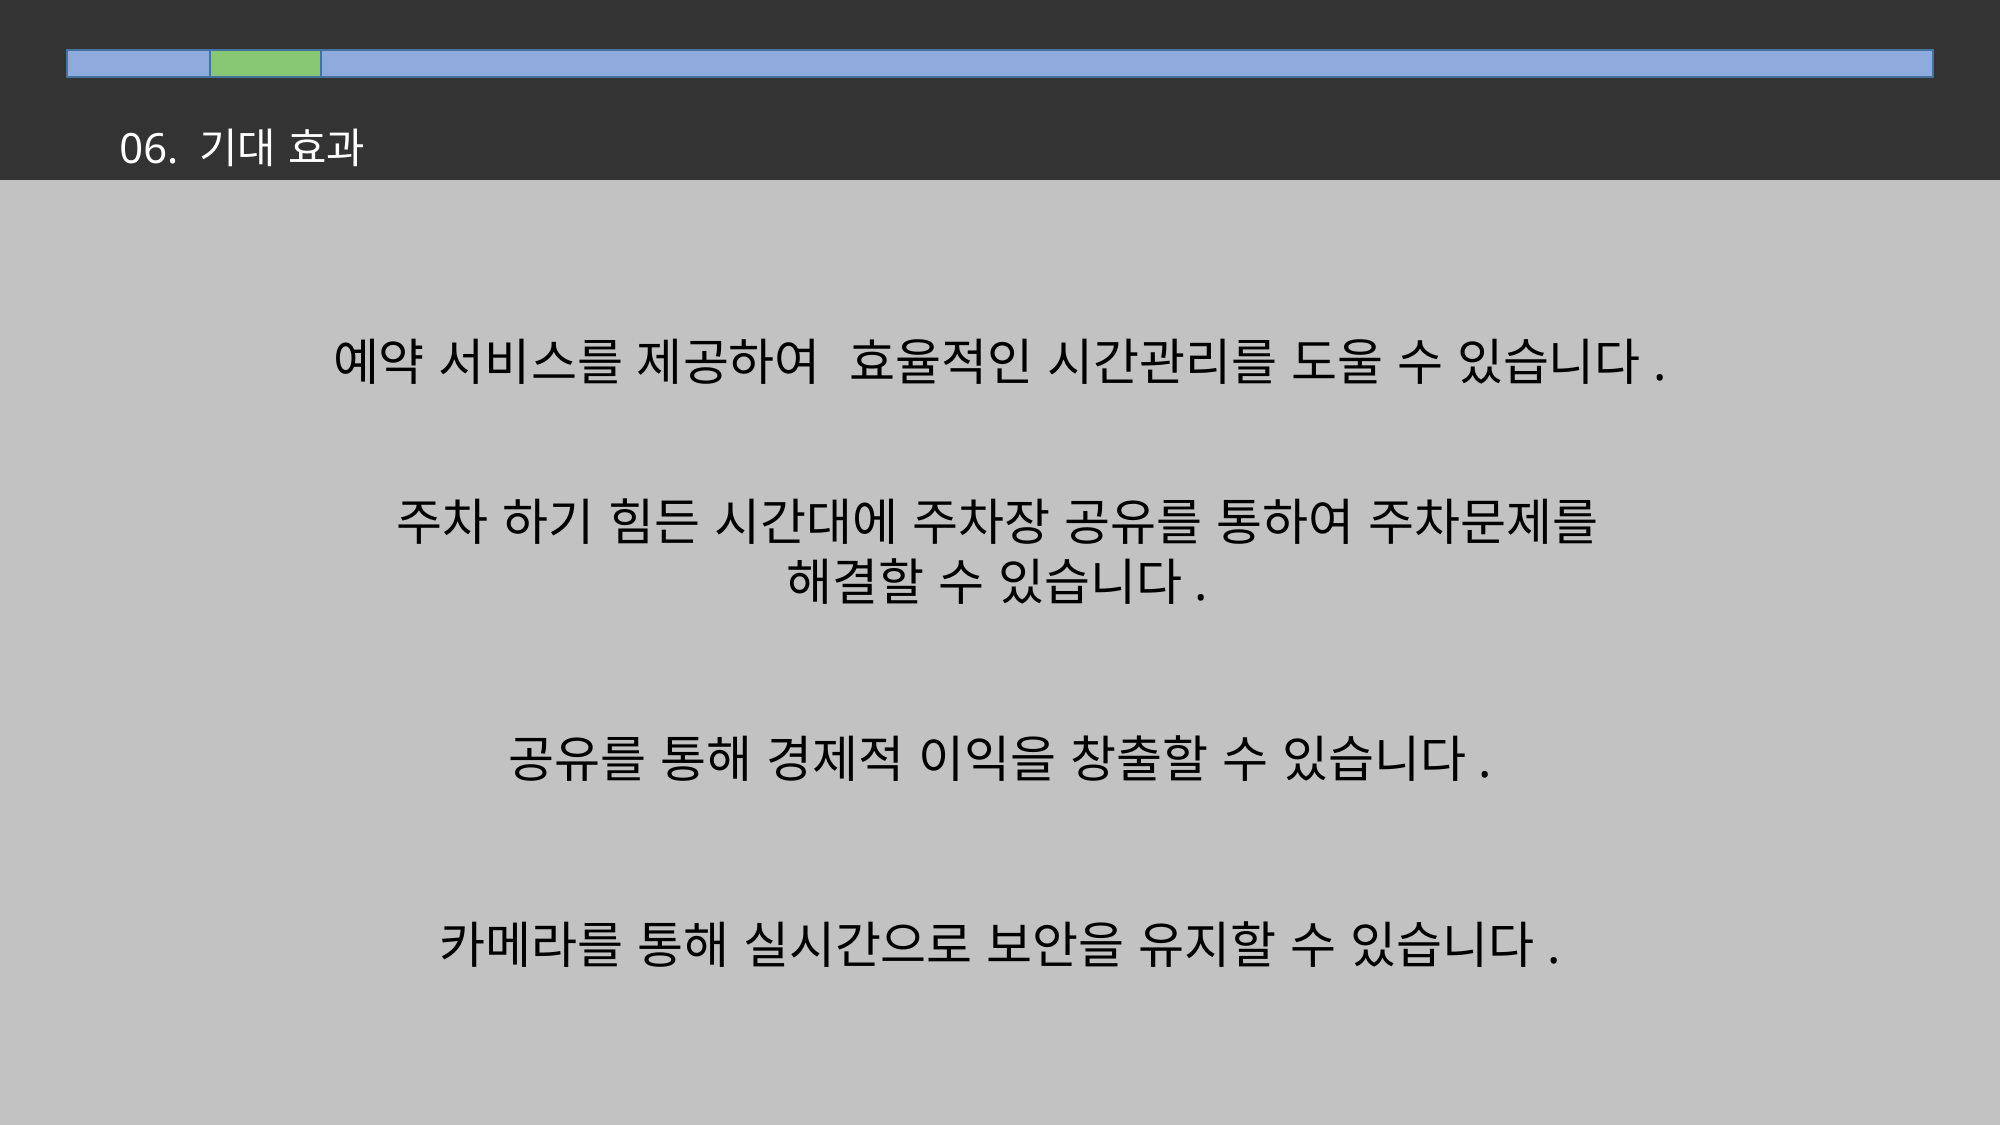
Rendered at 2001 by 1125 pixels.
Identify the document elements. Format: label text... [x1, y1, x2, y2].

text_box 공유를 통해 경제적 이익을 창출할 수 있습니다. [346, 720, 1655, 856]
text_box 주차 하기 힘든 시간대에 주차장 공유를 통하여 주차문제를 해결할 수 있습니다. [346, 483, 1649, 618]
text_box [0, 179, 2000, 1125]
text_box [66, 49, 209, 78]
text_box 예약 서비스를 제공하여 효율적인 시간관리를 도울 수 있습니다. [224, 323, 1776, 398]
text_box 06. 기대 효과 [0, 114, 485, 179]
text_box 카메라를 통해 실시간으로 보안을 유지할 수 있습니다. [370, 906, 1630, 981]
text_box [209, 49, 322, 78]
text_box [322, 49, 1934, 78]
